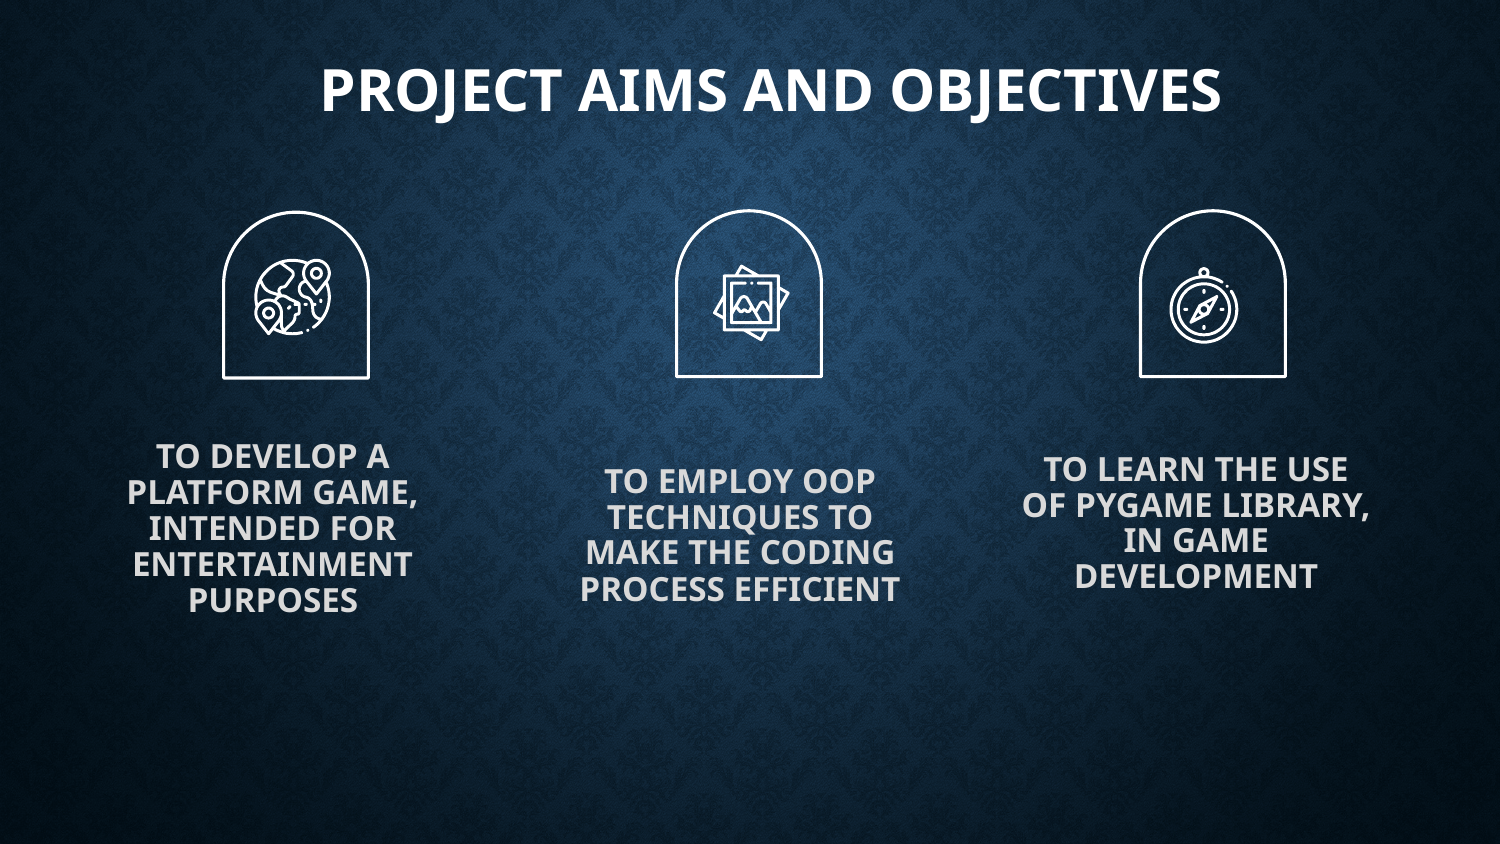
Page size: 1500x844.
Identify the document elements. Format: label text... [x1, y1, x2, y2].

text_box [223, 212, 369, 379]
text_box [712, 264, 791, 342]
title To develop a platform game, intended for entertainment purposes [71, 483, 475, 577]
title Project Aims and Objectives [139, 55, 1404, 131]
title To learn the use of Pygame Library, in Game Development [1006, 449, 1387, 510]
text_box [1168, 266, 1239, 345]
text_box [1140, 210, 1286, 377]
text_box [676, 210, 822, 377]
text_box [253, 258, 332, 336]
title To employ OOP Techniques to make the coding process efficient [550, 443, 931, 558]
